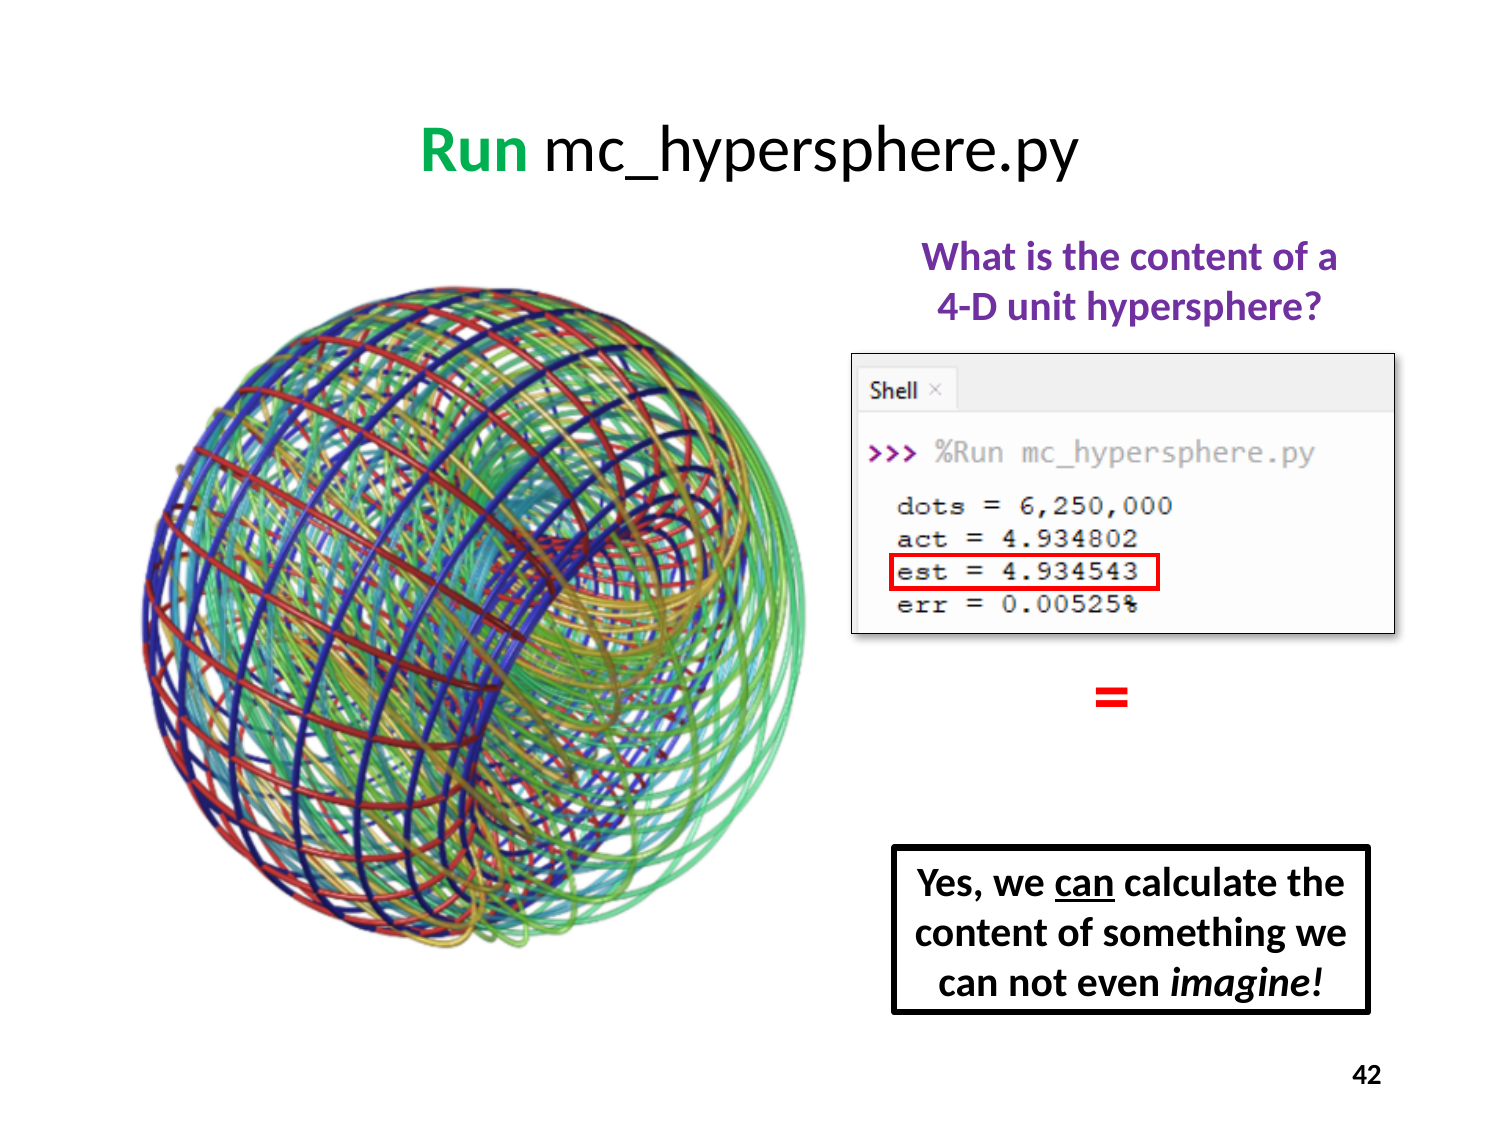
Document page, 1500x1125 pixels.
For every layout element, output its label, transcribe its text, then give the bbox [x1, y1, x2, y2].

picture [119, 265, 827, 972]
picture [851, 353, 1395, 634]
text_box What is the content of a 4-D unit hypersphere? [899, 221, 1361, 337]
slide_number 42 [1059, 1042, 1397, 1103]
title Run mc_hypersphere.py [103, 59, 1397, 241]
text_box Yes, we can calculate the content of something we can not even imagine! [894, 847, 1368, 1013]
